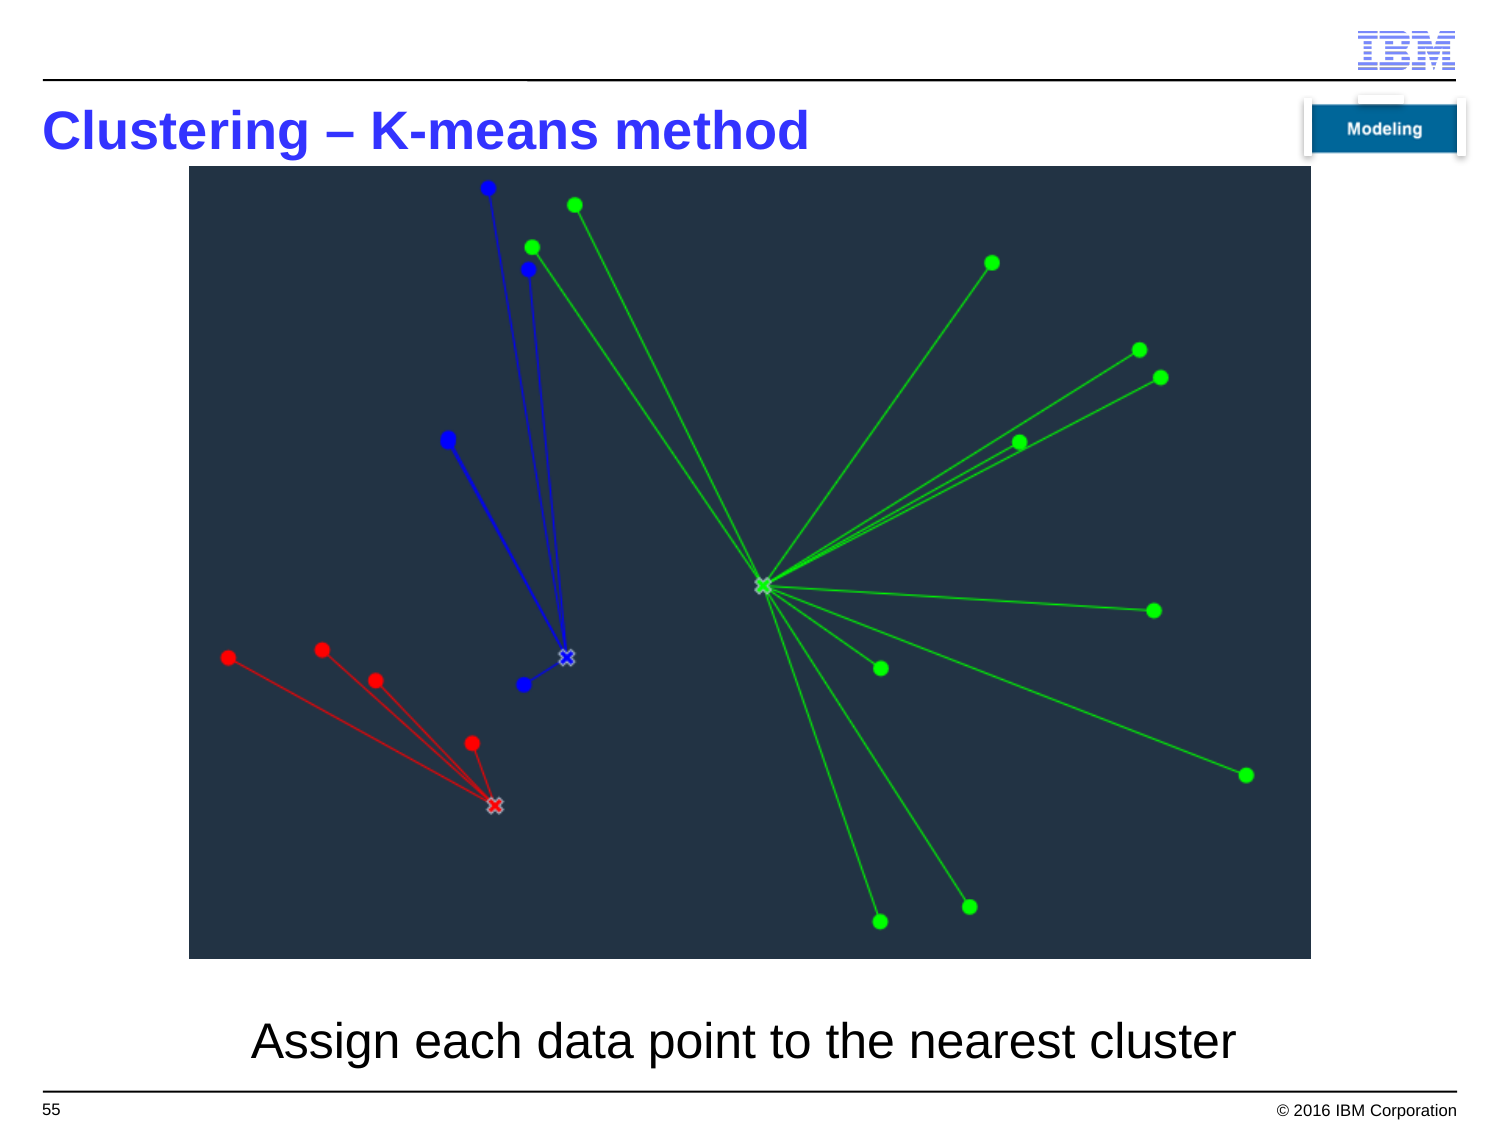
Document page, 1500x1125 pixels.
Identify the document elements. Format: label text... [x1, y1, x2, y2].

picture [188, 166, 1312, 959]
picture [1358, 31, 1455, 70]
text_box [1304, 95, 1466, 157]
title Clustering – K-means method [27, 88, 1472, 187]
text_box Assign each data point to the nearest cluster [236, 1000, 1253, 1076]
